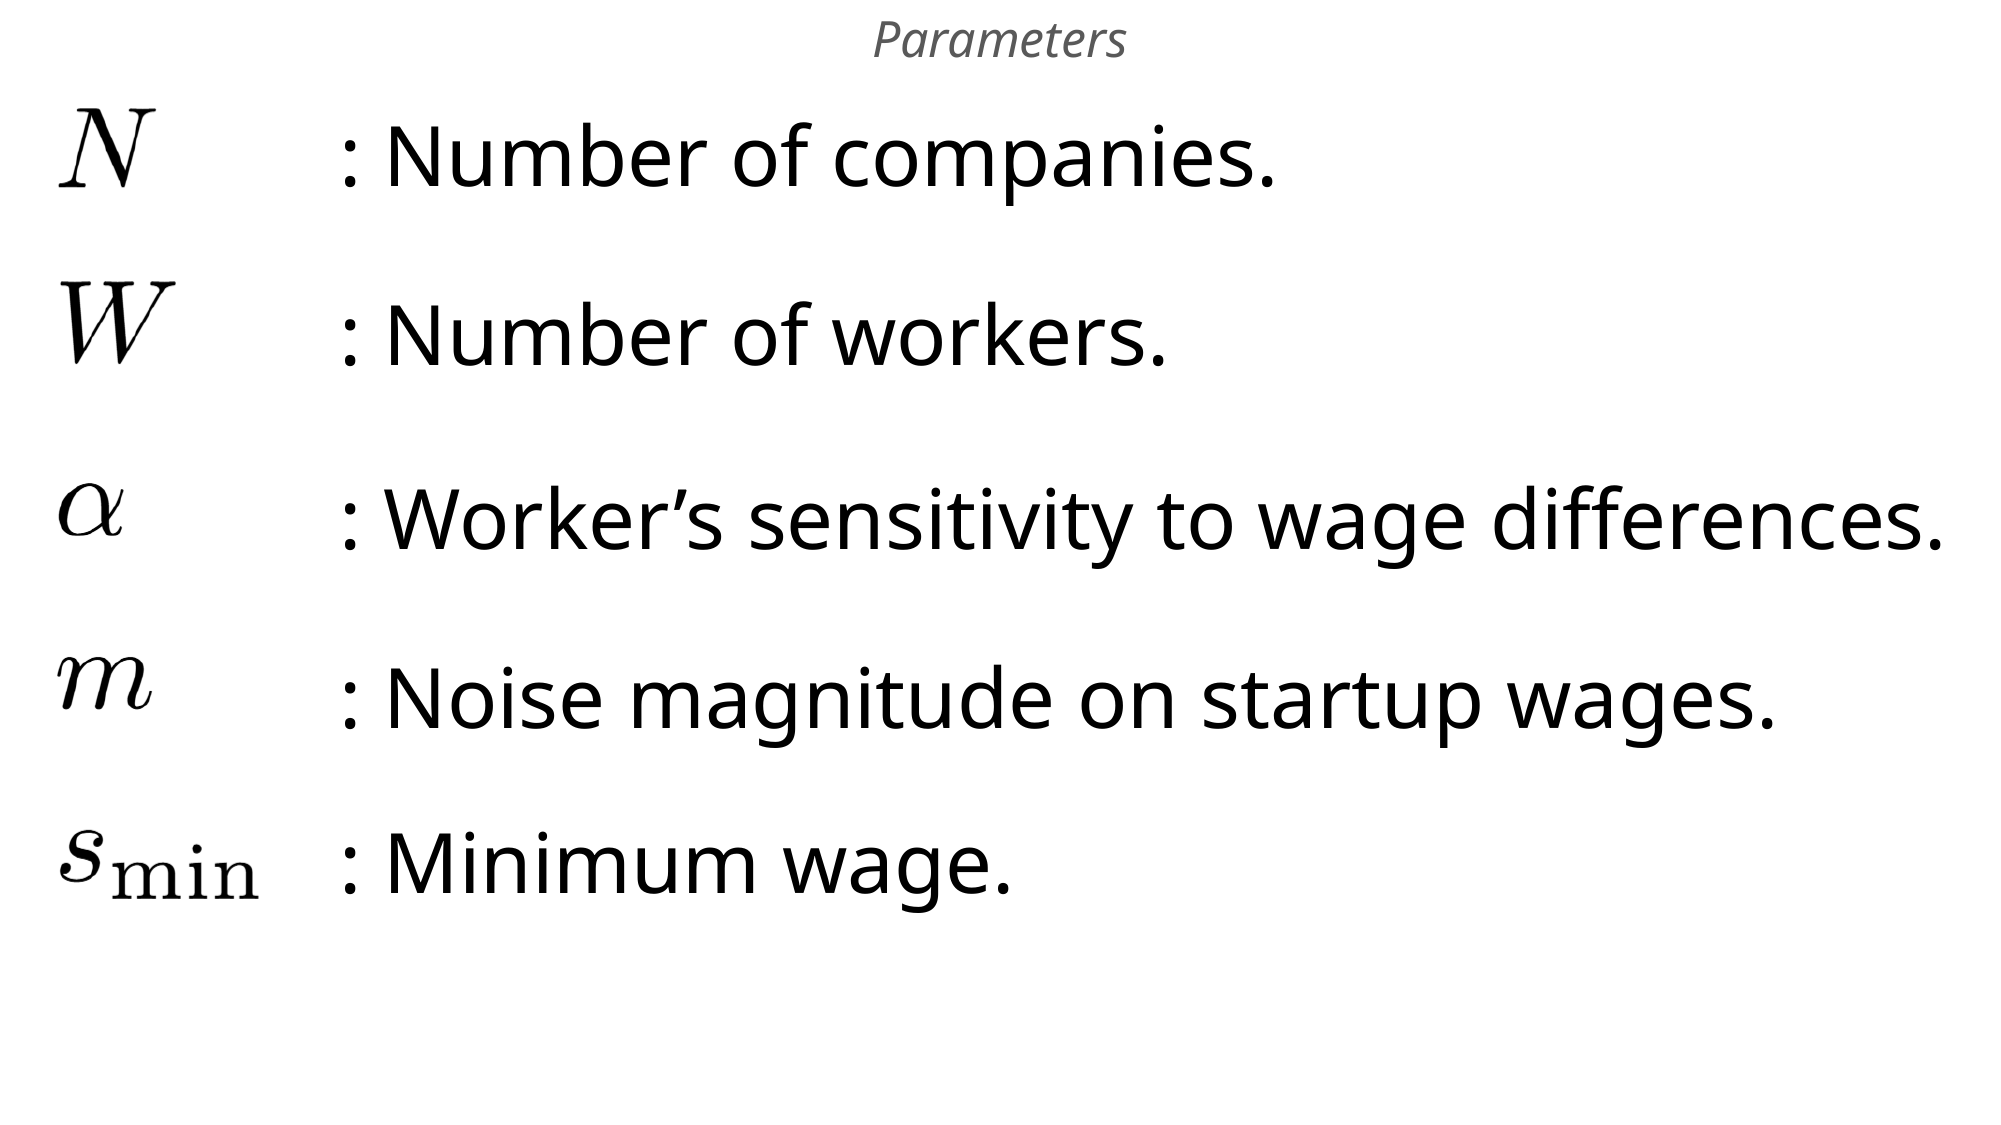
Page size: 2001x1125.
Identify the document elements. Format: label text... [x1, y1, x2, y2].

text_box : Number of workers. [326, 274, 2000, 390]
text_box : Noise magnitude on startup wages. [326, 638, 2000, 753]
text_box : Minimum wage. [326, 803, 2000, 918]
picture [46, 94, 326, 934]
text_box : Number of companies. [326, 95, 1515, 211]
text_box Parameters [431, 0, 1569, 75]
text_box : Worker’s sensitivity to wage differences. [326, 459, 2000, 574]
